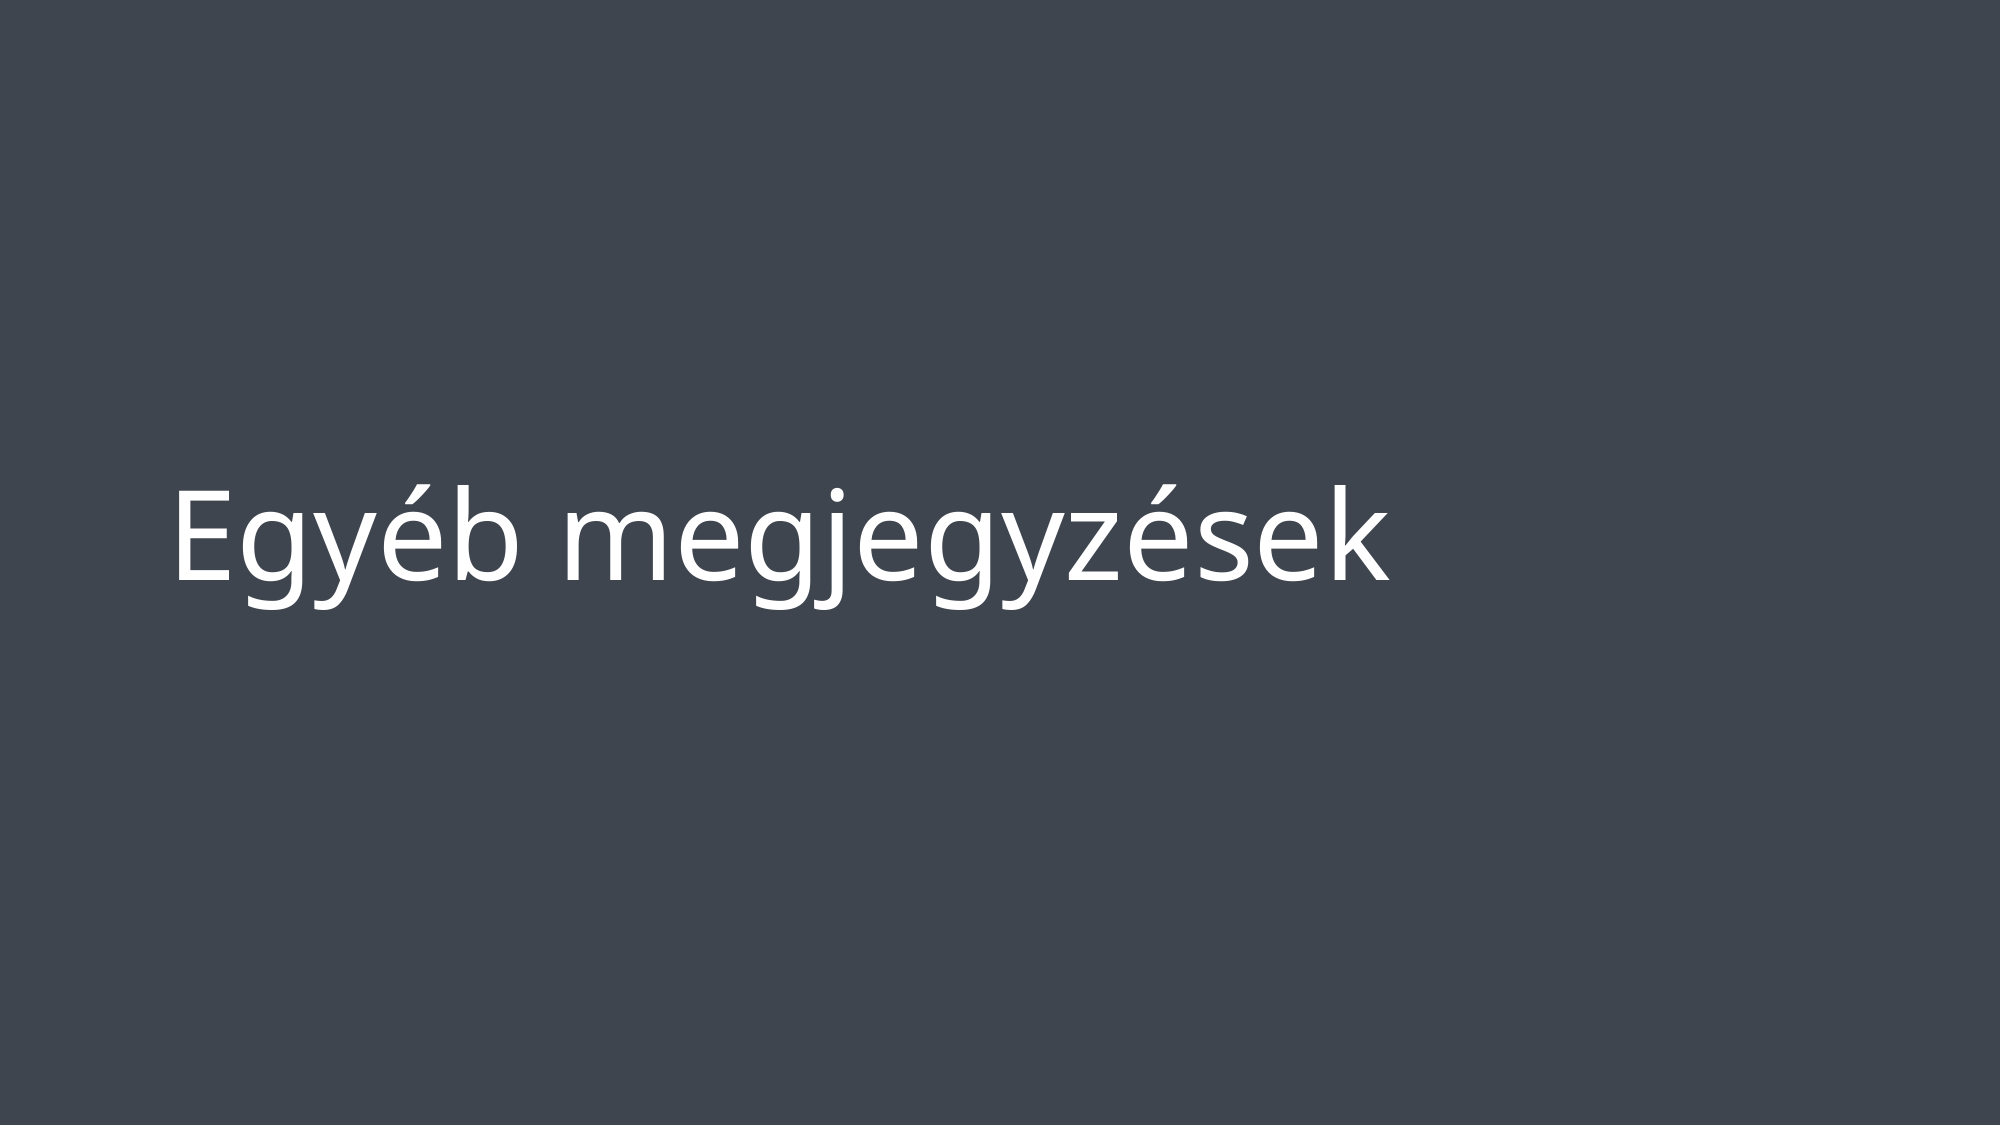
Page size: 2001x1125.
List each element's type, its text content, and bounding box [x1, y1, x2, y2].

title Egyéb megjegyzések [152, 344, 1885, 736]
